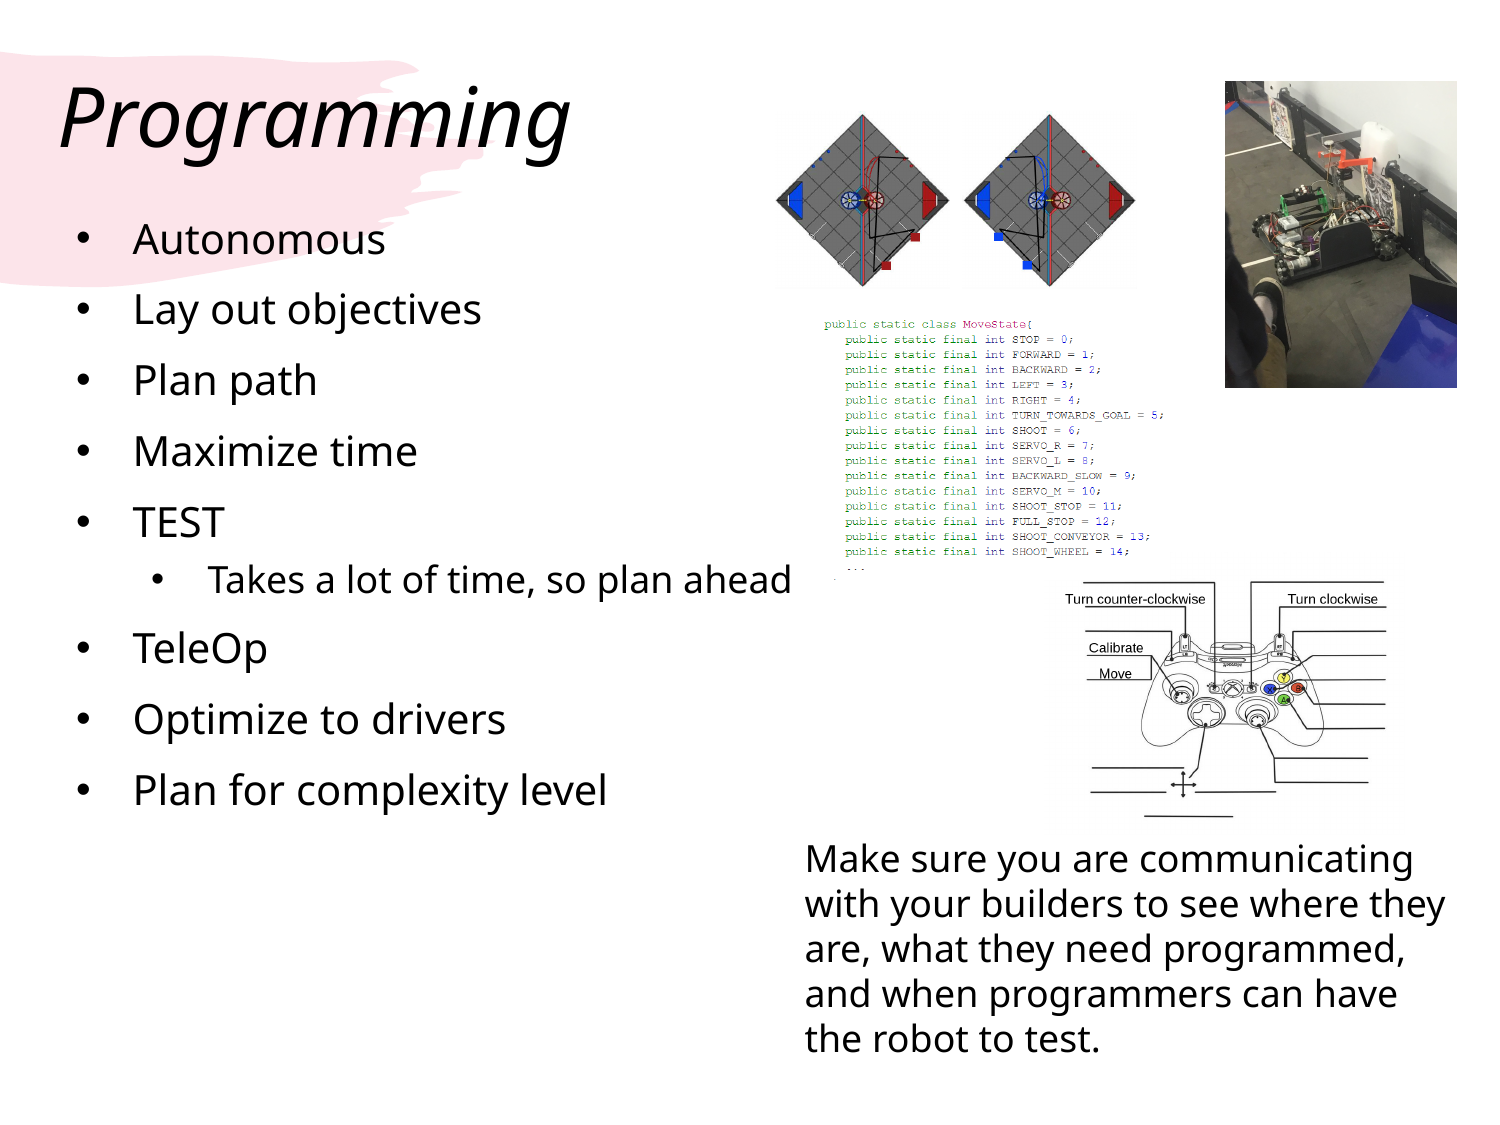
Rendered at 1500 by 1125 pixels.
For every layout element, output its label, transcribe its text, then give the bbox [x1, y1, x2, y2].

picture [816, 314, 1405, 835]
picture [774, 111, 951, 289]
list Autonomous Lay out objectives Plan path Maximize time TEST Takes a lot of time, so plan ahead TeleOp Optimize to drivers Plan for complexity level [42, 204, 1464, 1030]
text_box Make sure you are communicating with your builders to see where they are, what they need programmed, and when programmers can have the robot to test. [789, 820, 1473, 1066]
picture [961, 111, 1138, 289]
picture [1225, 80, 1457, 389]
title Programming [42, 59, 1464, 182]
